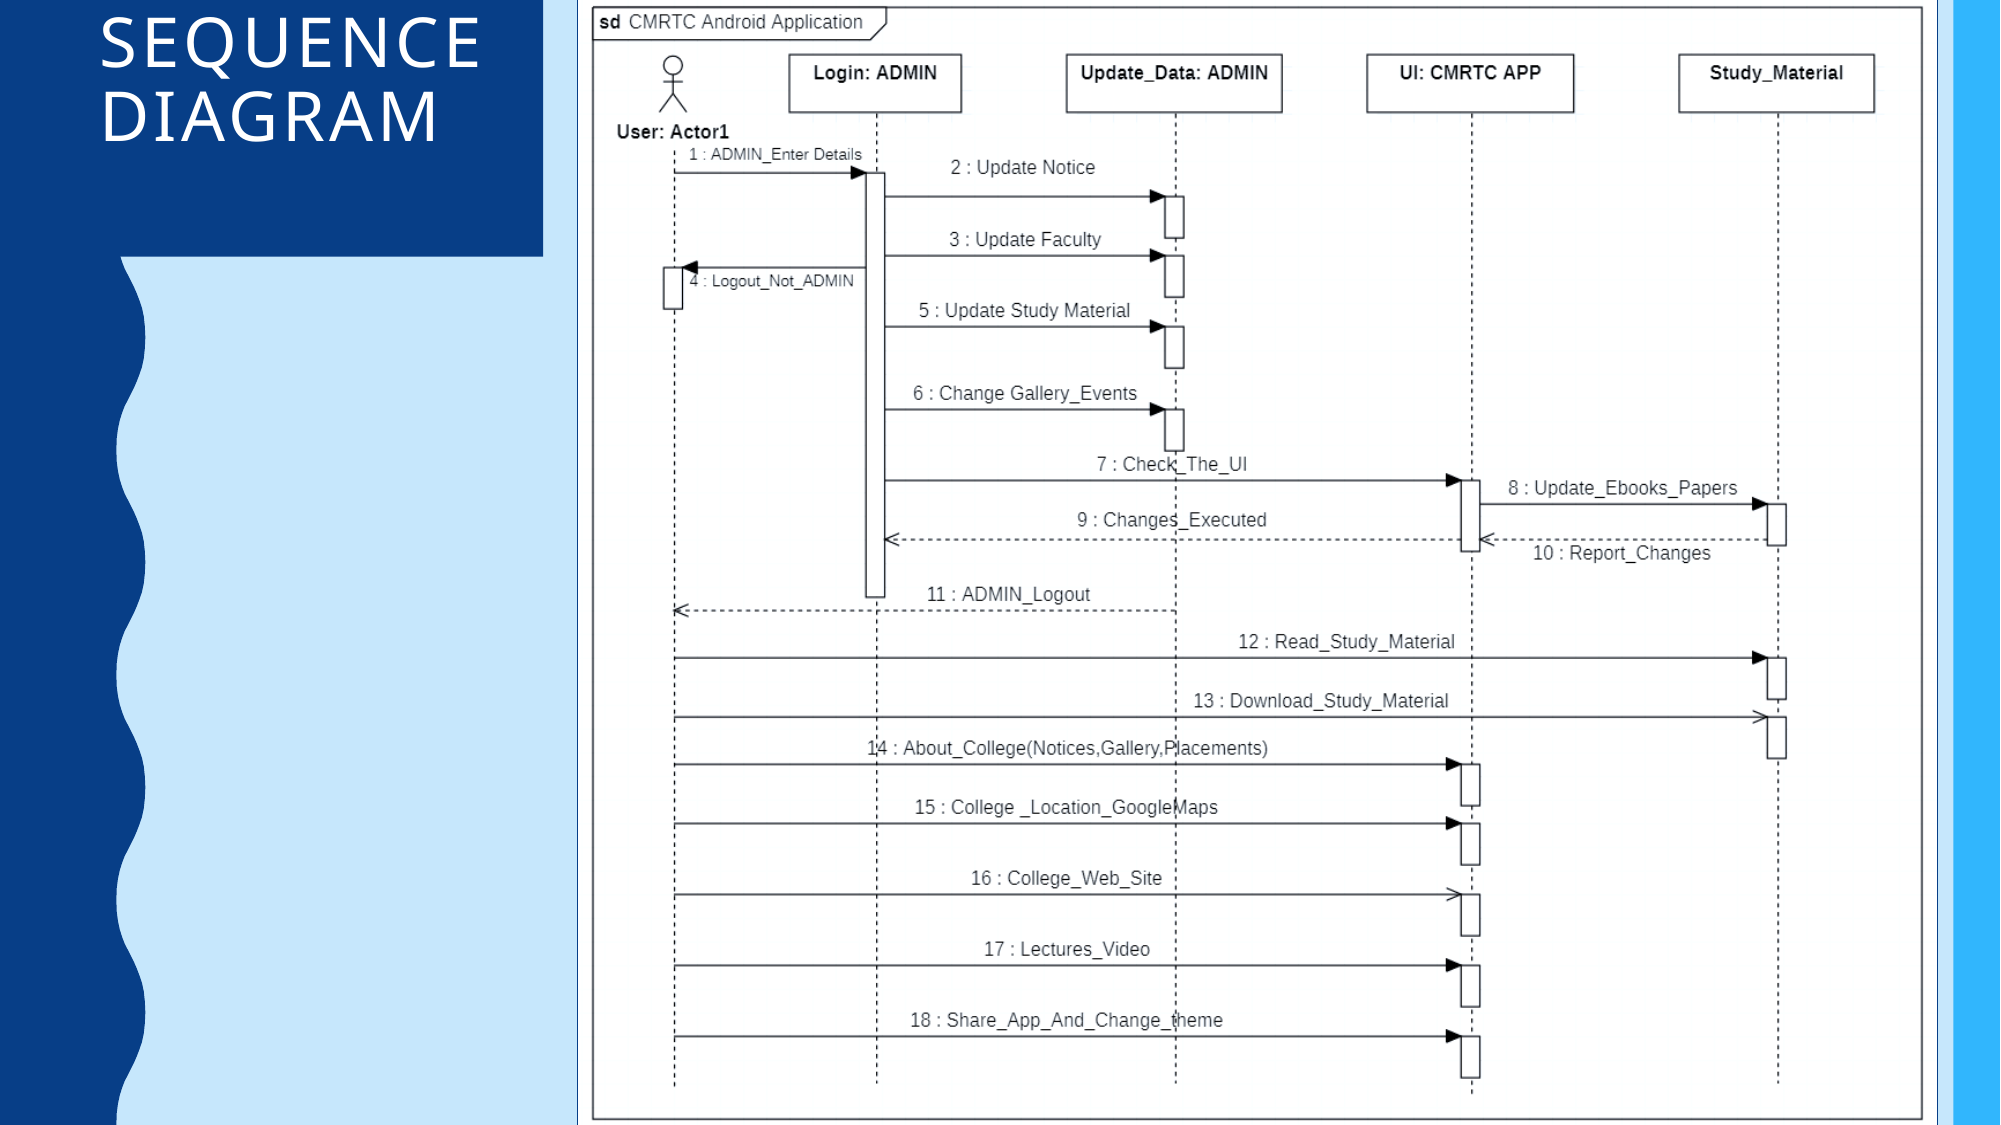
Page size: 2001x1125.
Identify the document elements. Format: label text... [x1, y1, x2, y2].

title Sequence Diagram [39, 0, 544, 257]
picture [578, 0, 1937, 1125]
